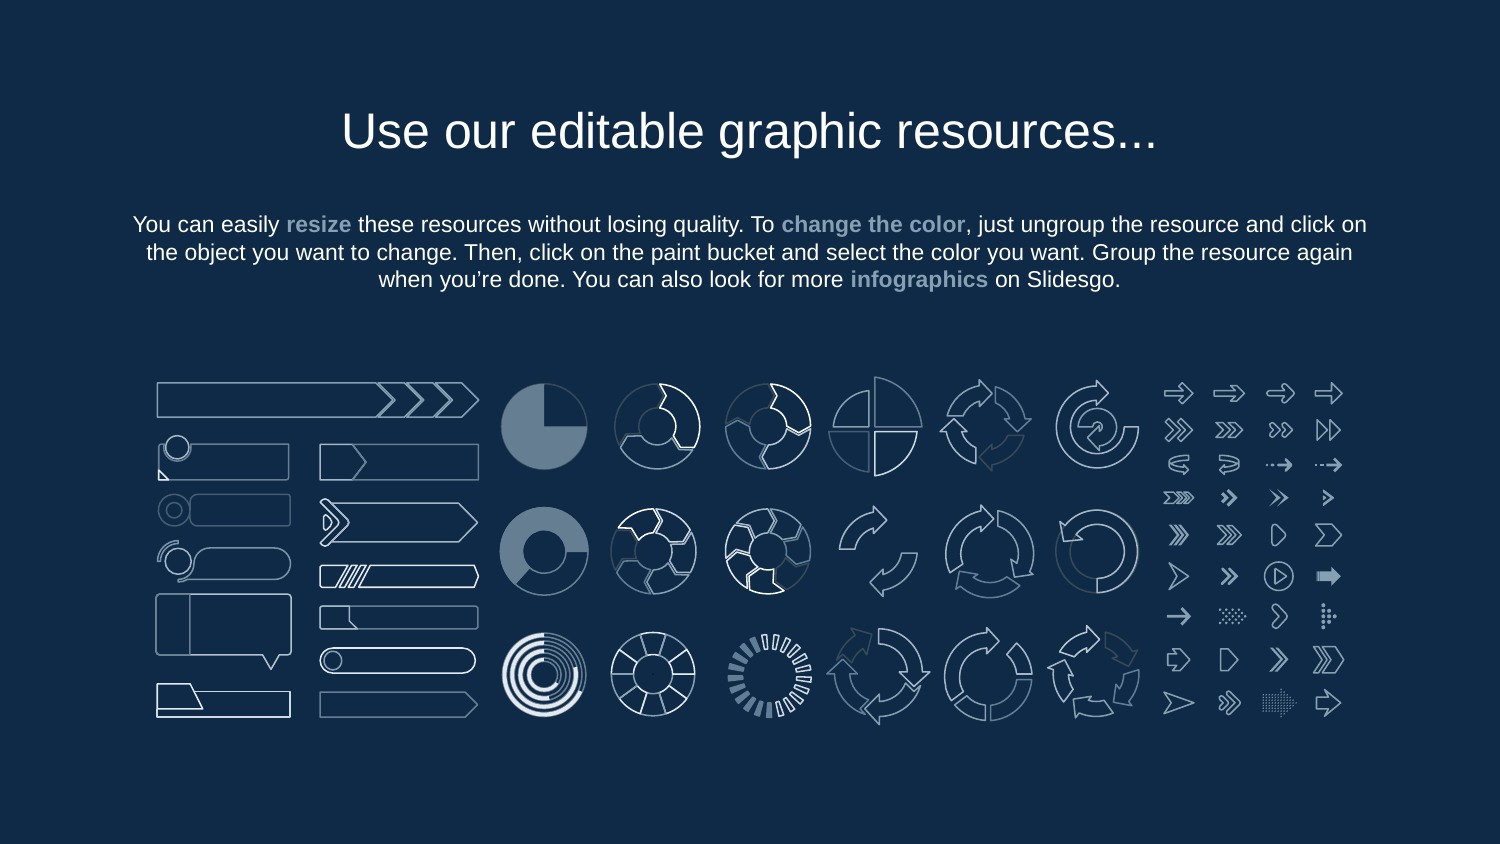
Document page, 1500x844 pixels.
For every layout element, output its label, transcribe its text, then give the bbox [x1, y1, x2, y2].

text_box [937, 504, 1034, 598]
text_box [158, 494, 291, 526]
text_box [1316, 689, 1341, 717]
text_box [319, 444, 479, 481]
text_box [1215, 422, 1243, 438]
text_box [488, 618, 601, 731]
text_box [939, 379, 1032, 472]
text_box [725, 383, 811, 470]
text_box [1322, 489, 1335, 507]
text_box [501, 383, 588, 470]
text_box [728, 634, 812, 718]
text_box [319, 647, 476, 674]
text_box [1047, 625, 1140, 719]
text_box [1261, 688, 1298, 718]
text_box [1268, 647, 1289, 672]
text_box You can easily resize these resources without losing quality. To change the color, just ungroup the resource and click on the object you want to change. Then, click on the paint bucket and select the color you want. Group the resource again when you’re done. You can also look for more infographics on Slidesgo. [117, 194, 1383, 321]
text_box [1264, 561, 1294, 591]
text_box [839, 505, 918, 597]
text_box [1163, 491, 1194, 504]
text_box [939, 627, 1033, 721]
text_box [156, 683, 291, 718]
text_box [157, 540, 291, 583]
text_box [1169, 455, 1189, 475]
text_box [605, 383, 702, 470]
text_box [1167, 648, 1190, 671]
text_box [1220, 648, 1238, 671]
text_box [1166, 607, 1192, 626]
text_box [1316, 419, 1341, 441]
text_box [1266, 383, 1295, 403]
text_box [1168, 524, 1190, 546]
text_box [1164, 382, 1193, 404]
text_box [155, 593, 292, 670]
title Use our editable graphic resources... [117, 83, 1383, 163]
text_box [1218, 608, 1247, 625]
text_box [1272, 604, 1288, 629]
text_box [1041, 509, 1139, 594]
text_box [1169, 562, 1189, 590]
text_box [1214, 385, 1245, 402]
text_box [1217, 690, 1241, 715]
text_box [1164, 418, 1193, 442]
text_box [1320, 602, 1337, 630]
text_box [826, 627, 931, 725]
text_box [1219, 455, 1239, 475]
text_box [1313, 646, 1345, 674]
text_box [1315, 524, 1342, 546]
text_box [320, 692, 478, 718]
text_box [1219, 567, 1239, 586]
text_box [1268, 488, 1290, 507]
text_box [500, 507, 589, 596]
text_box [157, 382, 479, 418]
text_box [319, 605, 479, 630]
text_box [1268, 422, 1293, 438]
text_box [1163, 692, 1194, 714]
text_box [319, 564, 479, 588]
text_box [1316, 566, 1341, 586]
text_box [1220, 488, 1238, 507]
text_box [1264, 458, 1293, 472]
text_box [1217, 525, 1242, 545]
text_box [1314, 457, 1343, 473]
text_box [723, 508, 813, 595]
text_box [1271, 524, 1286, 546]
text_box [319, 498, 478, 547]
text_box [611, 632, 695, 717]
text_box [158, 435, 289, 481]
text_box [608, 508, 699, 595]
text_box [828, 376, 923, 477]
text_box [1315, 382, 1343, 404]
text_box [1042, 380, 1139, 469]
